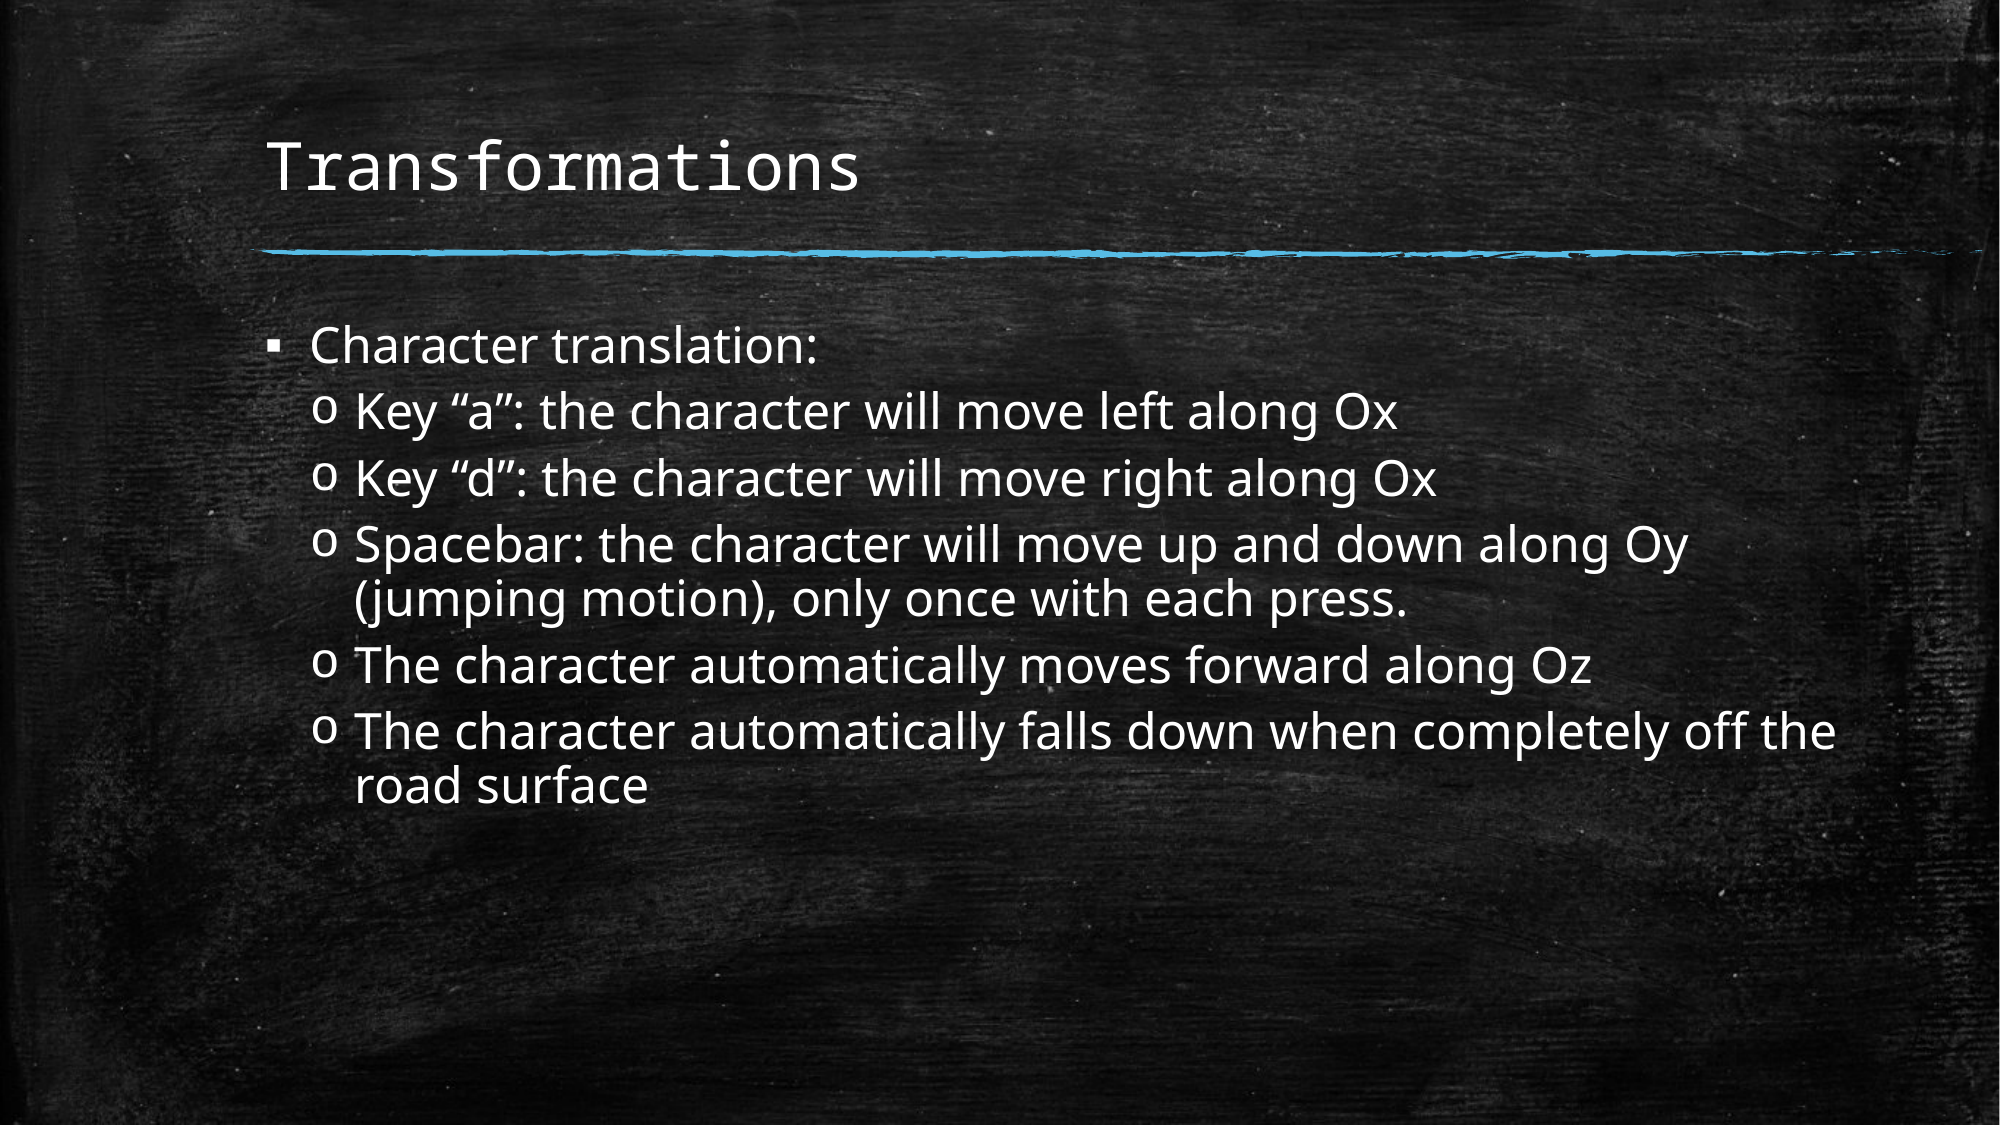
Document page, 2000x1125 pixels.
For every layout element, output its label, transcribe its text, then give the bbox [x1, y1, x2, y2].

list Character translation: Key “a”: the character will move left along Ox​ Key “d”: the character will move right along Ox​ Spacebar: the character will move up and down along Oy (jumping motion), only once with each press. The character automatically moves forward along Oz The character automatically falls down when completely off the road surface [249, 312, 1877, 1013]
title Transformations [249, 45, 1750, 213]
